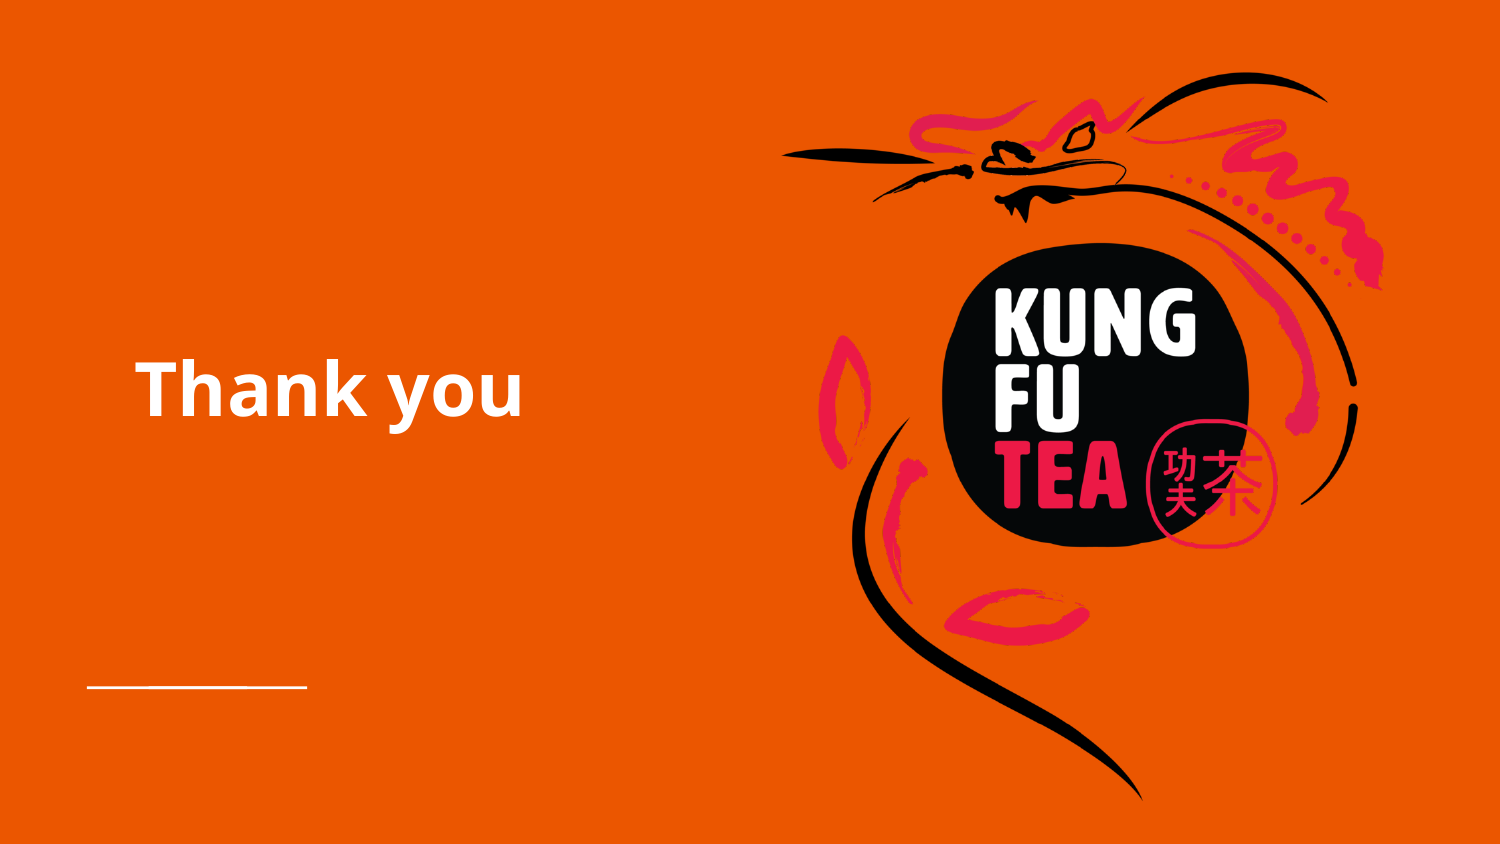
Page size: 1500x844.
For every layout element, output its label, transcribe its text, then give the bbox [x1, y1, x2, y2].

title Thank you [119, 141, 744, 632]
picture [749, 0, 1415, 844]
